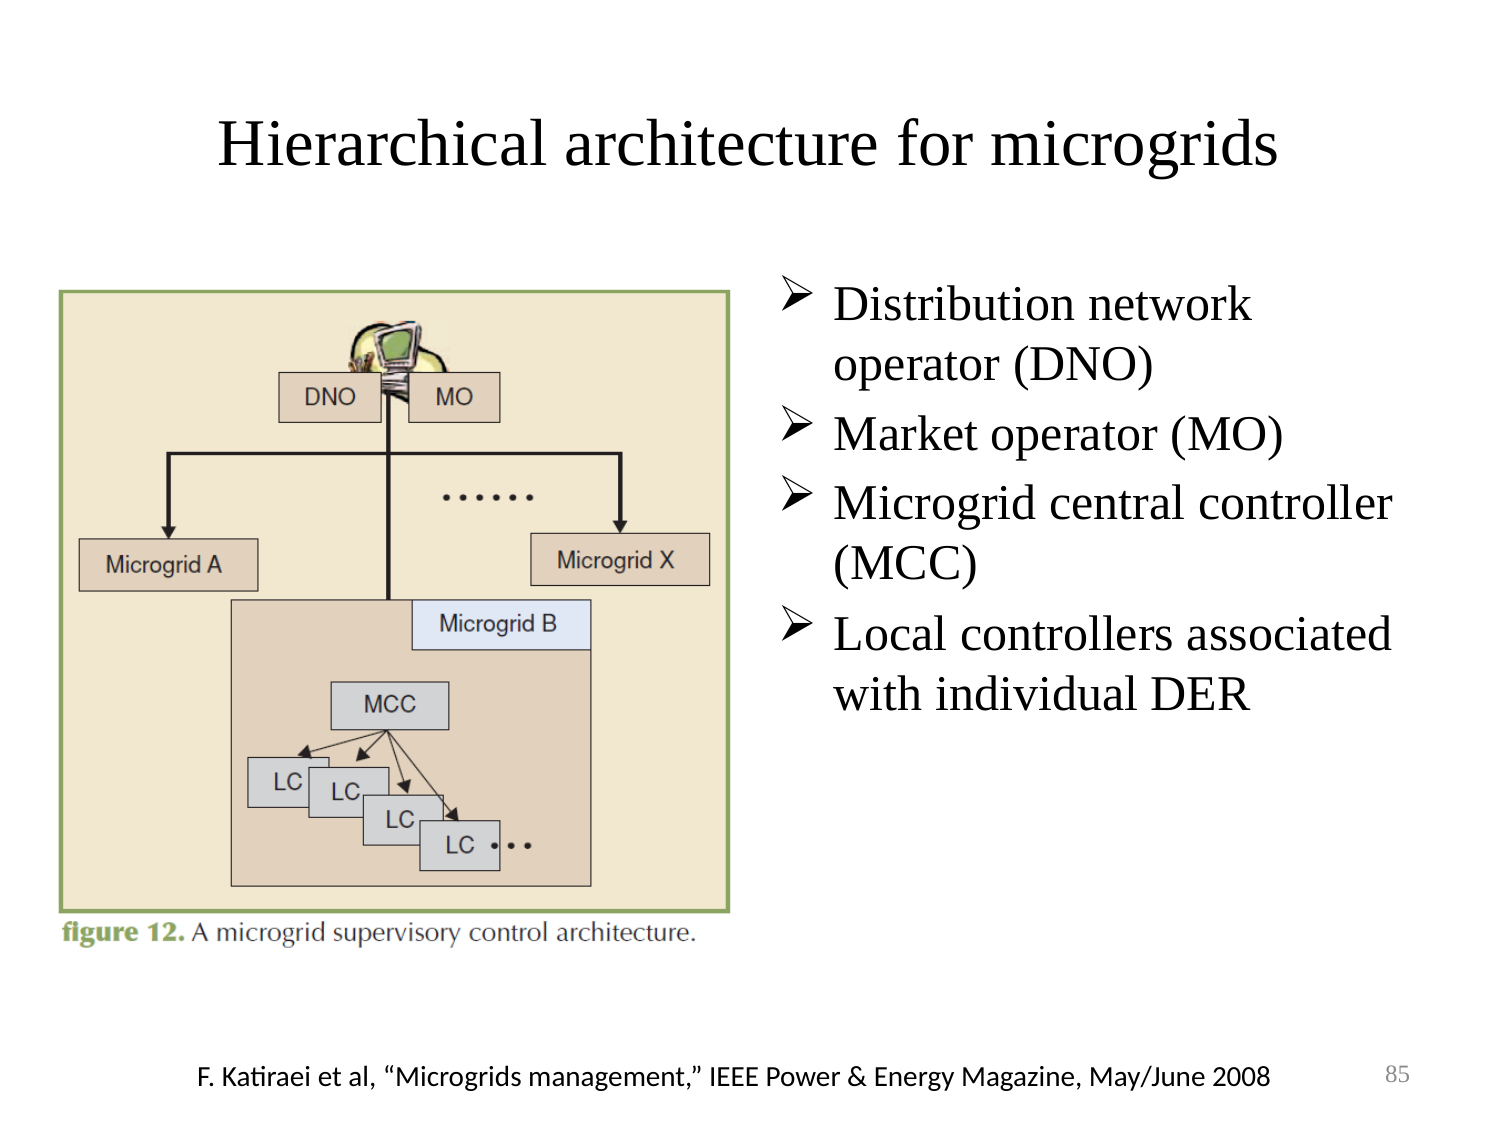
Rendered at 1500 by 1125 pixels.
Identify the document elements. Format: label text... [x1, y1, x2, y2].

slide_number 85 [1074, 1042, 1425, 1103]
title Hierarchical architecture for microgrids [75, 45, 1425, 233]
text_box F. Katiraei et al, “Microgrids management,” IEEE Power & Energy Magazine, May/June 2008 [182, 1049, 1074, 1100]
list Distribution network operator (DNO) Market operator (MO) Microgrid central controller (MCC) Local controllers associated with individual DER [762, 262, 1425, 1005]
picture [51, 280, 738, 960]
